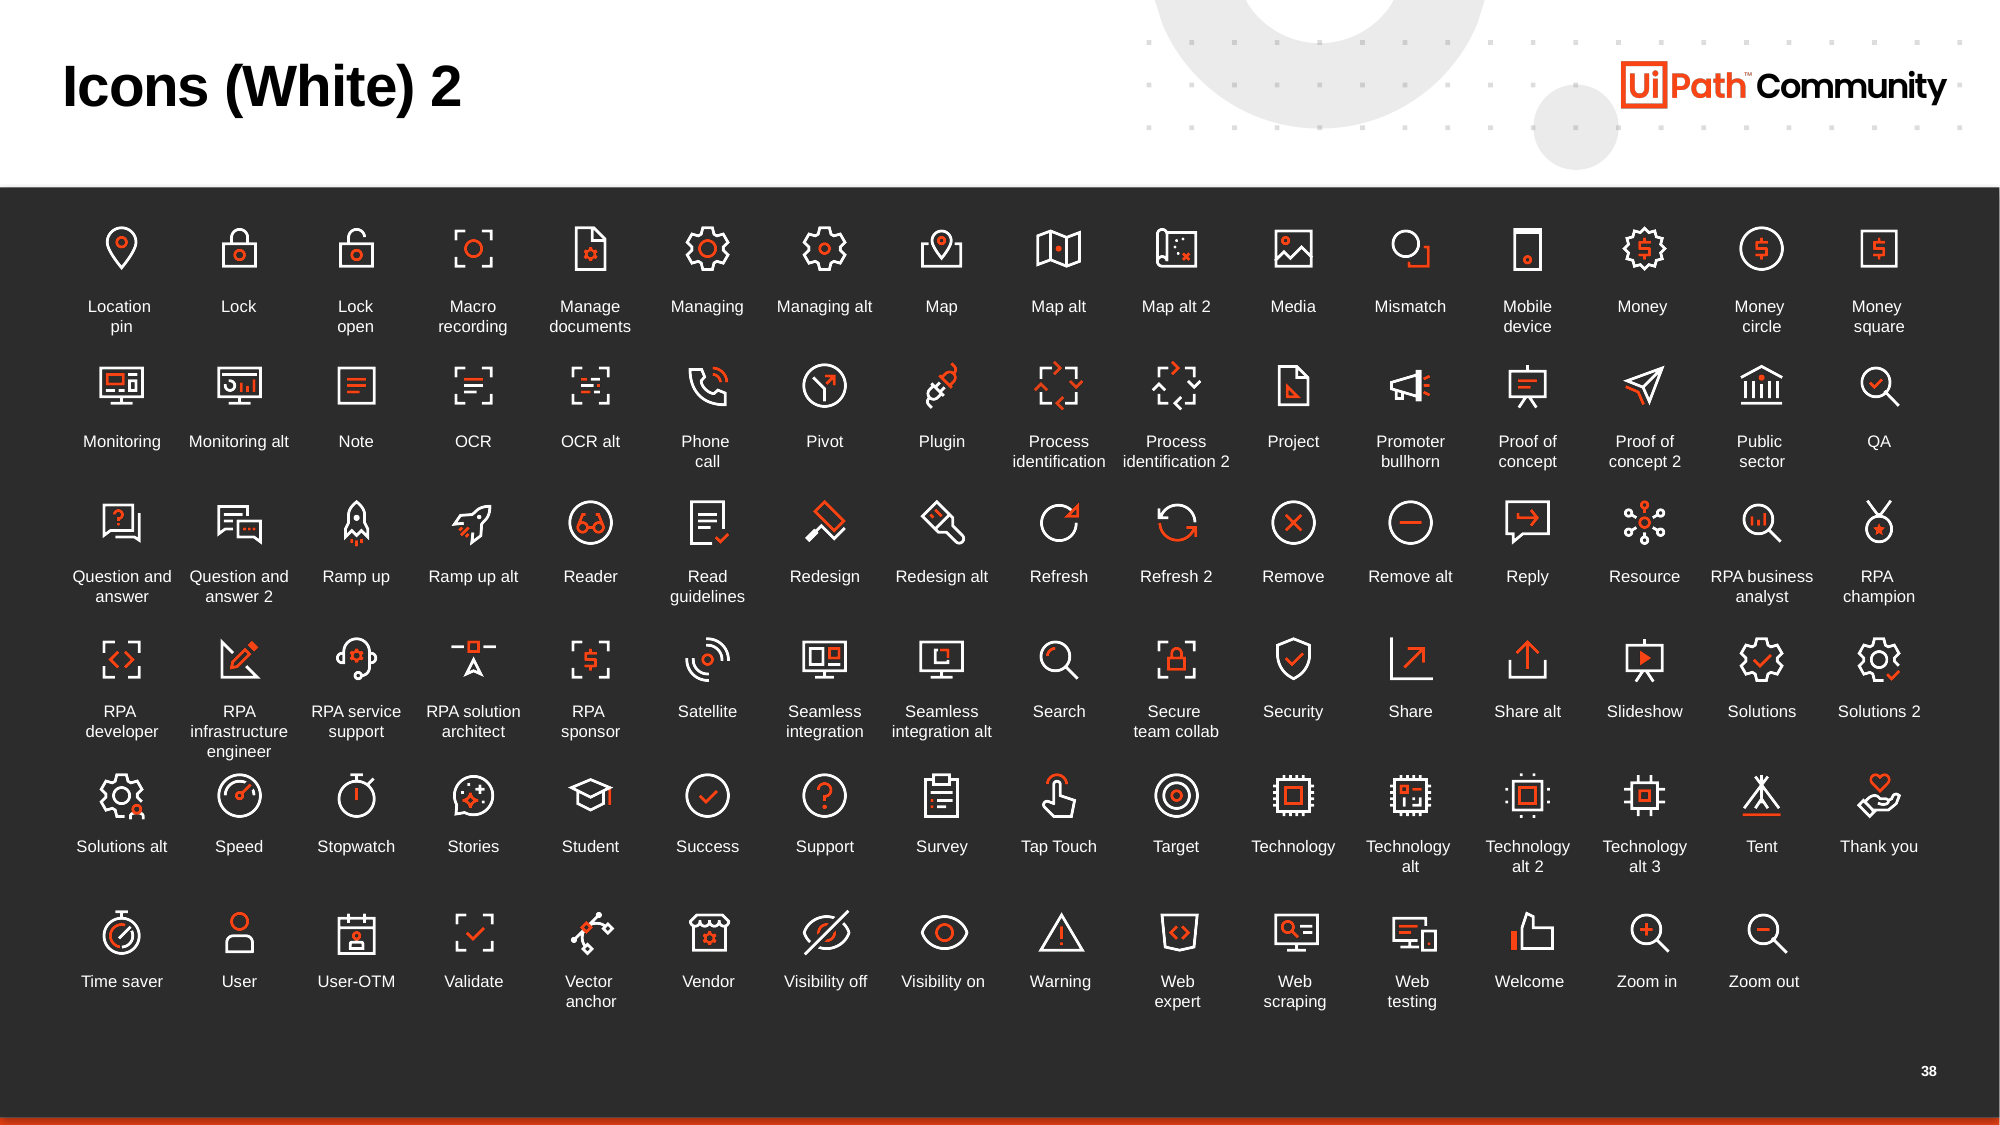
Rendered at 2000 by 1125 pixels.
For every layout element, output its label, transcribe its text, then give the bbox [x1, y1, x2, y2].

picture [565, 497, 616, 548]
picture [96, 633, 148, 685]
picture [1618, 58, 1949, 113]
picture [1502, 633, 1553, 685]
picture [1385, 770, 1436, 822]
picture [1853, 497, 1905, 548]
text_box 38 [1879, 1061, 1937, 1082]
picture [213, 497, 265, 548]
picture [799, 633, 850, 685]
picture [96, 223, 148, 275]
picture [1506, 907, 1558, 958]
picture [1154, 907, 1205, 958]
picture [1033, 223, 1085, 275]
picture [1150, 497, 1202, 548]
picture [916, 633, 968, 685]
picture [1502, 770, 1553, 822]
picture [1736, 497, 1788, 548]
picture [1268, 223, 1319, 275]
picture [1736, 223, 1788, 275]
picture [1624, 907, 1675, 958]
picture [1736, 360, 1788, 411]
picture [1150, 223, 1202, 275]
picture [1619, 497, 1670, 548]
picture [1619, 770, 1670, 822]
picture [1619, 360, 1670, 411]
picture [1619, 223, 1670, 275]
picture [682, 497, 733, 548]
picture [448, 633, 499, 685]
picture [330, 360, 382, 411]
picture [684, 907, 735, 958]
picture [682, 633, 733, 685]
picture [213, 770, 265, 822]
picture [213, 907, 265, 958]
picture [1033, 497, 1085, 548]
picture [1150, 633, 1202, 685]
picture [330, 223, 382, 275]
picture [1389, 907, 1440, 958]
picture [1502, 497, 1553, 548]
picture [1853, 223, 1905, 275]
title Icons (White) 2 [62, 58, 1147, 172]
picture [799, 770, 850, 822]
picture [1033, 360, 1085, 411]
picture [330, 497, 382, 548]
picture [799, 497, 850, 548]
picture [799, 360, 850, 411]
picture [330, 770, 382, 822]
picture [682, 360, 733, 411]
picture [448, 360, 499, 411]
picture [1736, 770, 1788, 822]
picture [682, 223, 733, 275]
picture [1033, 633, 1085, 685]
picture [96, 770, 148, 822]
picture [1268, 633, 1319, 685]
picture [1150, 360, 1202, 411]
picture [682, 770, 733, 822]
picture [1271, 907, 1323, 958]
picture [1502, 360, 1553, 411]
picture [565, 633, 616, 685]
picture [916, 223, 968, 275]
picture [96, 907, 148, 958]
picture [1619, 633, 1670, 685]
picture [1385, 360, 1436, 411]
picture [1736, 633, 1788, 685]
picture [448, 223, 499, 275]
picture [1036, 907, 1088, 958]
picture [1853, 770, 1905, 822]
picture [1502, 223, 1553, 275]
picture [1385, 633, 1436, 685]
picture [330, 633, 382, 685]
picture [565, 223, 616, 275]
picture [1853, 360, 1905, 411]
picture [96, 497, 148, 548]
picture [1853, 633, 1905, 685]
picture [213, 223, 265, 275]
picture [1741, 907, 1792, 958]
picture [1033, 770, 1085, 822]
picture [96, 360, 148, 411]
picture [1268, 360, 1319, 411]
picture [1385, 223, 1436, 275]
picture [565, 360, 616, 411]
picture [449, 907, 500, 958]
picture [331, 907, 383, 958]
picture [213, 360, 265, 411]
picture [213, 633, 265, 685]
picture [919, 907, 970, 958]
picture [801, 907, 853, 958]
picture [448, 770, 499, 822]
picture [916, 497, 968, 548]
picture [448, 497, 499, 548]
picture [1385, 497, 1436, 548]
picture [1150, 770, 1202, 822]
picture [916, 770, 968, 822]
picture [565, 770, 616, 822]
picture [799, 223, 850, 275]
picture [566, 907, 618, 958]
picture [1268, 770, 1319, 822]
picture [916, 360, 968, 411]
picture [1268, 497, 1319, 548]
